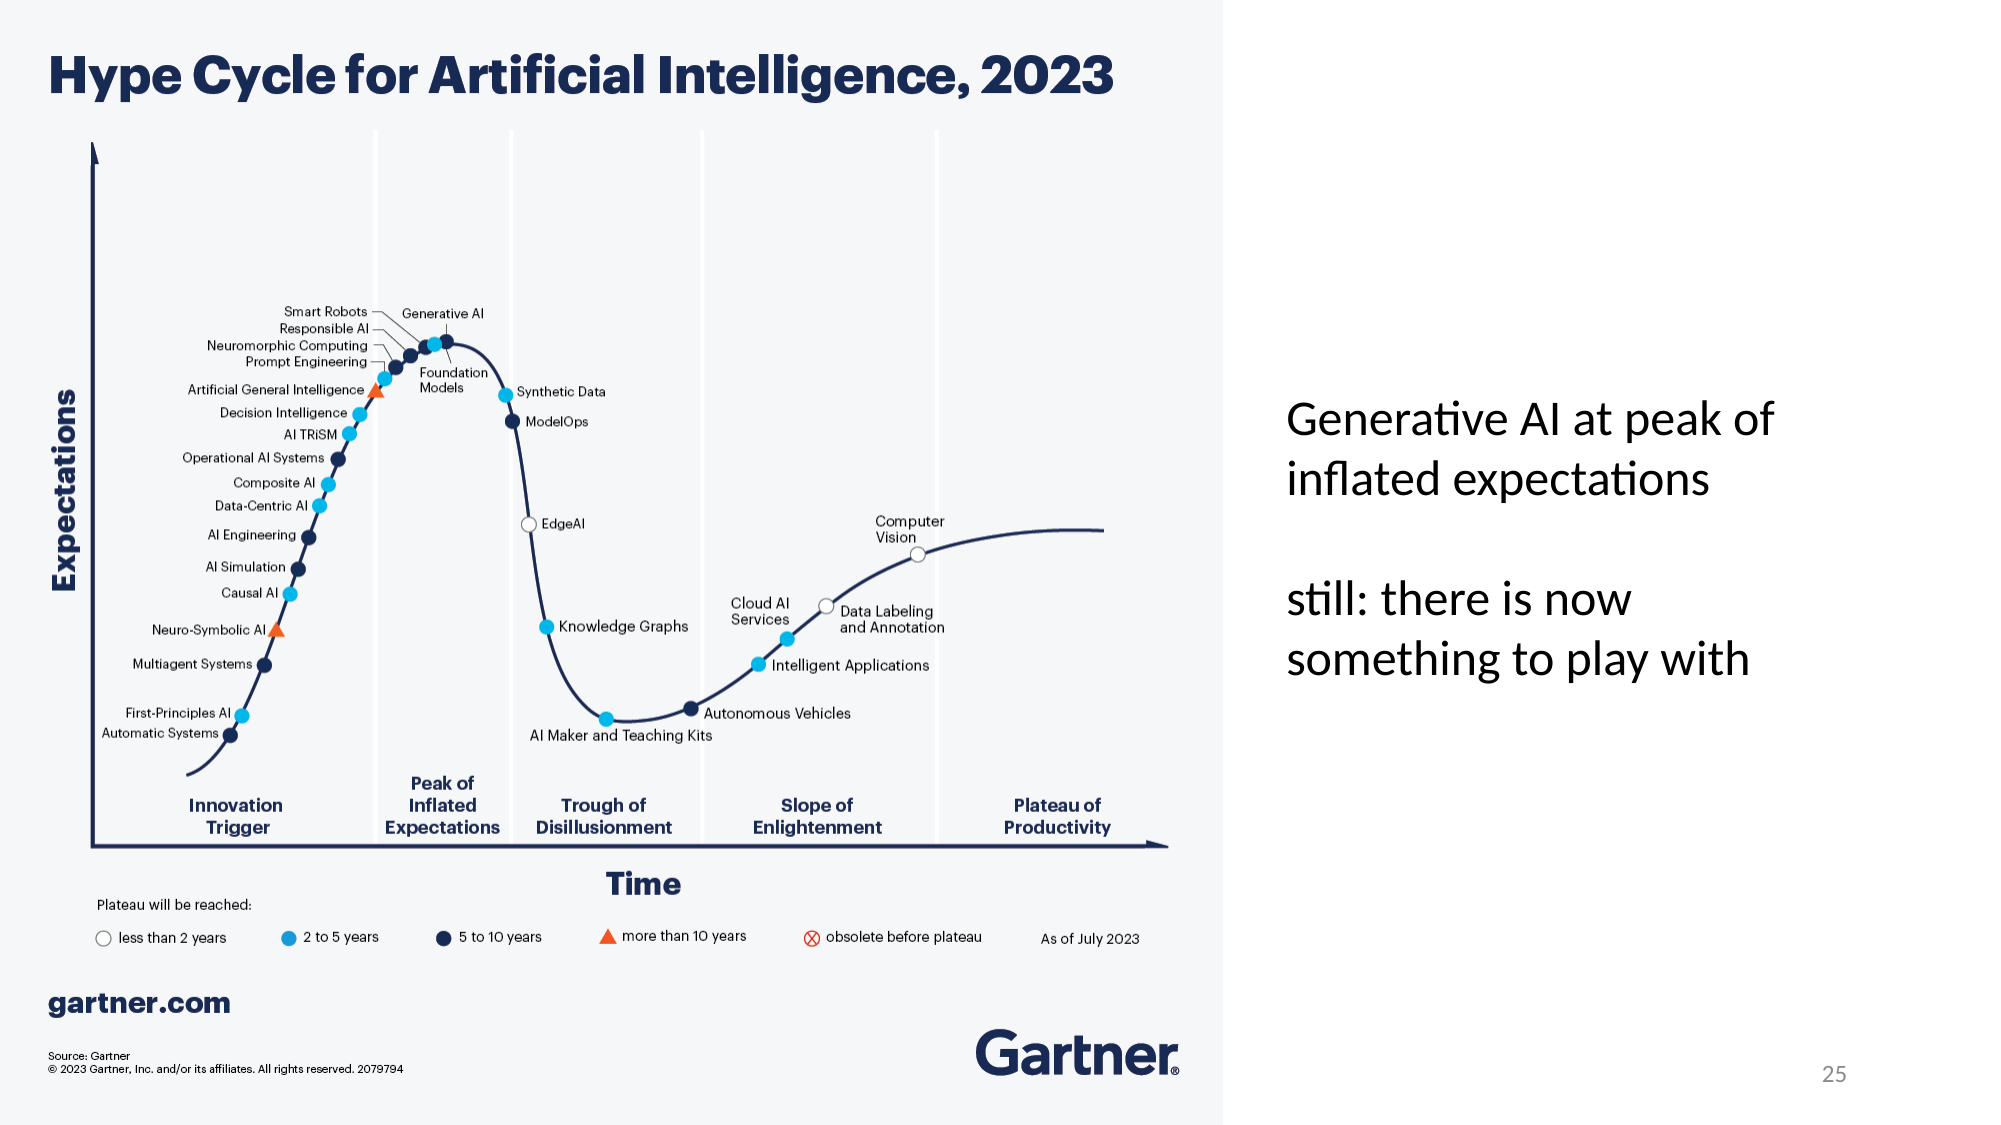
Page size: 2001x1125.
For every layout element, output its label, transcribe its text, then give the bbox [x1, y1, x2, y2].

slide_number 25 [1412, 1042, 1863, 1103]
picture [0, 0, 1223, 1125]
text_box Generative AI at peak of inflated expectations still: there is now something to play with [1271, 378, 1863, 693]
